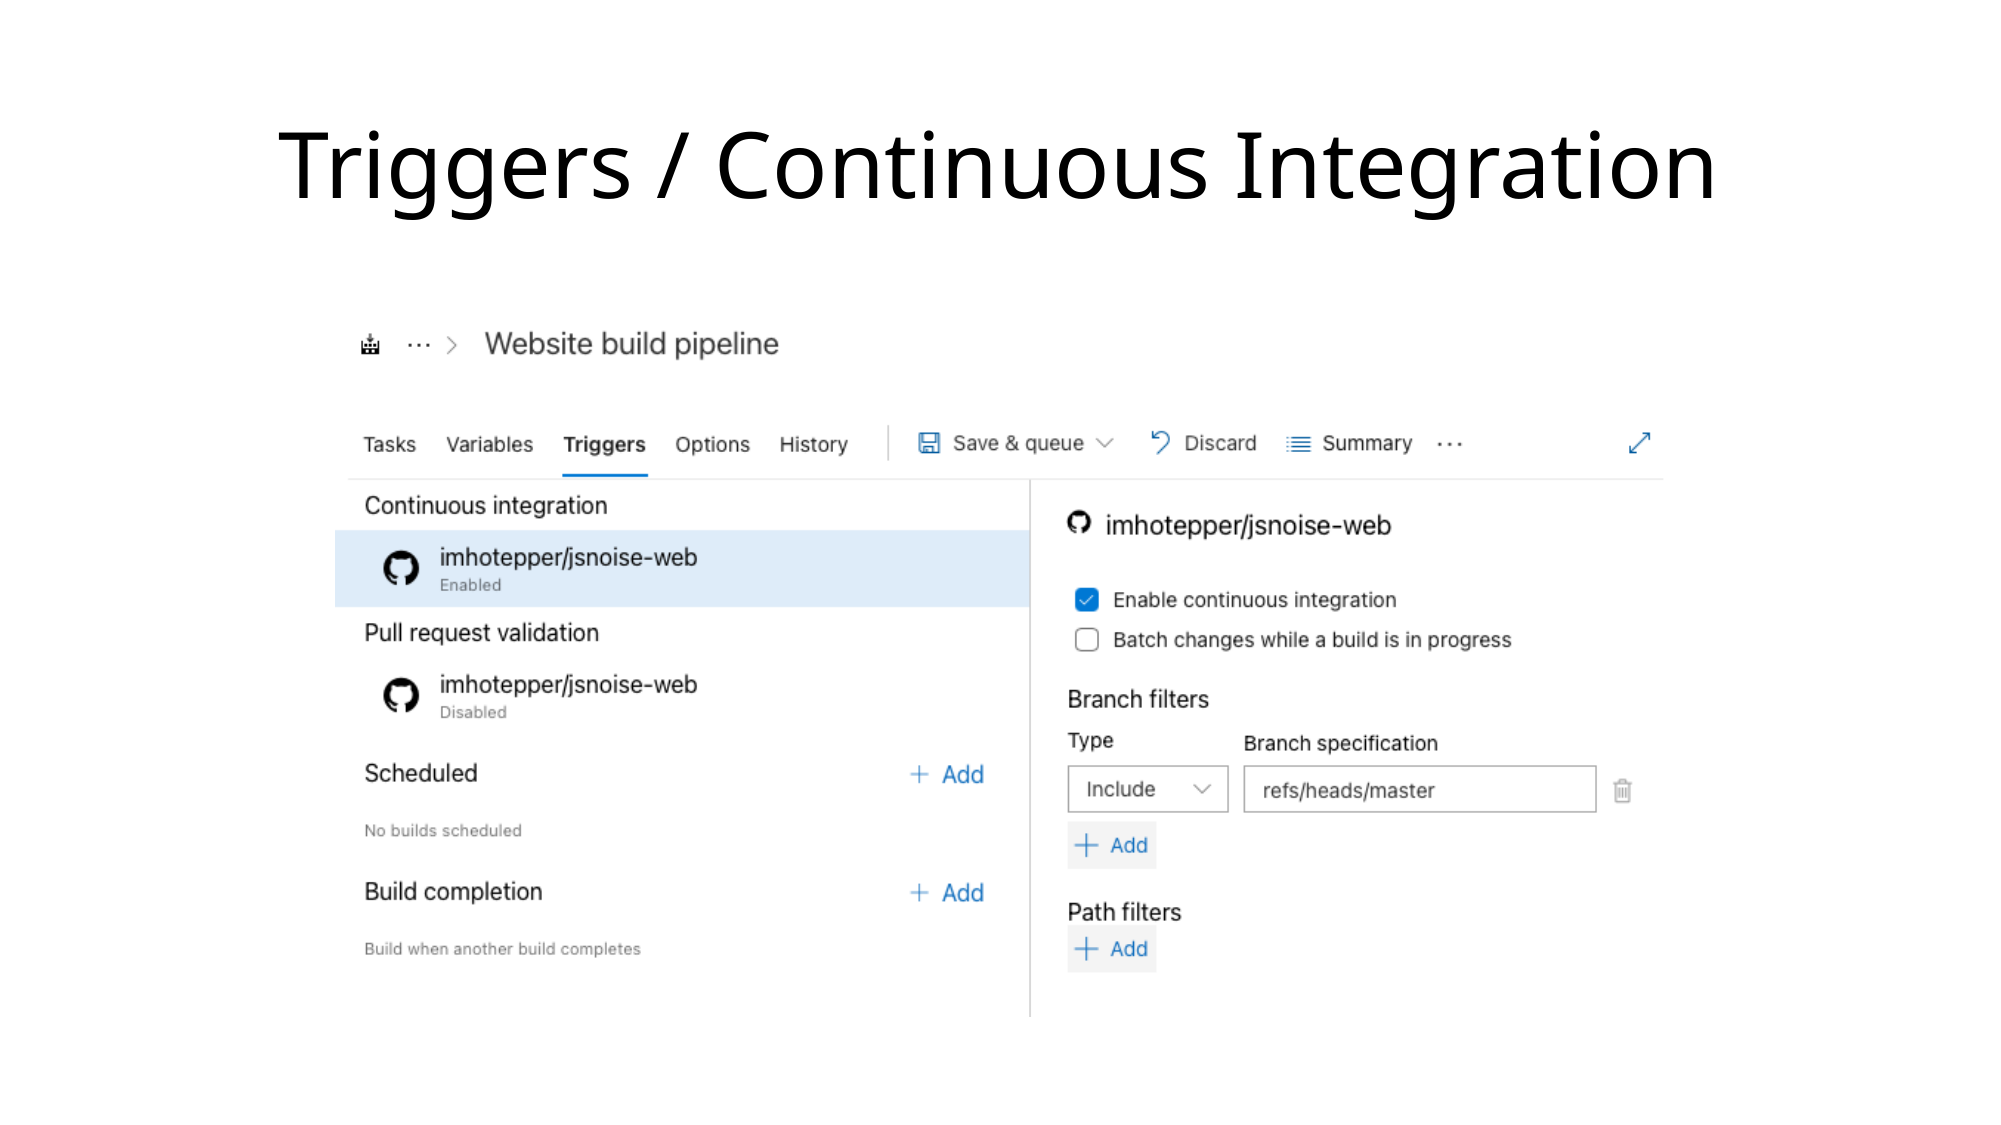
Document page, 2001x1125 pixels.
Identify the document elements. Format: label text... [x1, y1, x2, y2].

picture [335, 310, 1665, 1017]
title Triggers / Continuous Integration [137, 59, 1863, 278]
